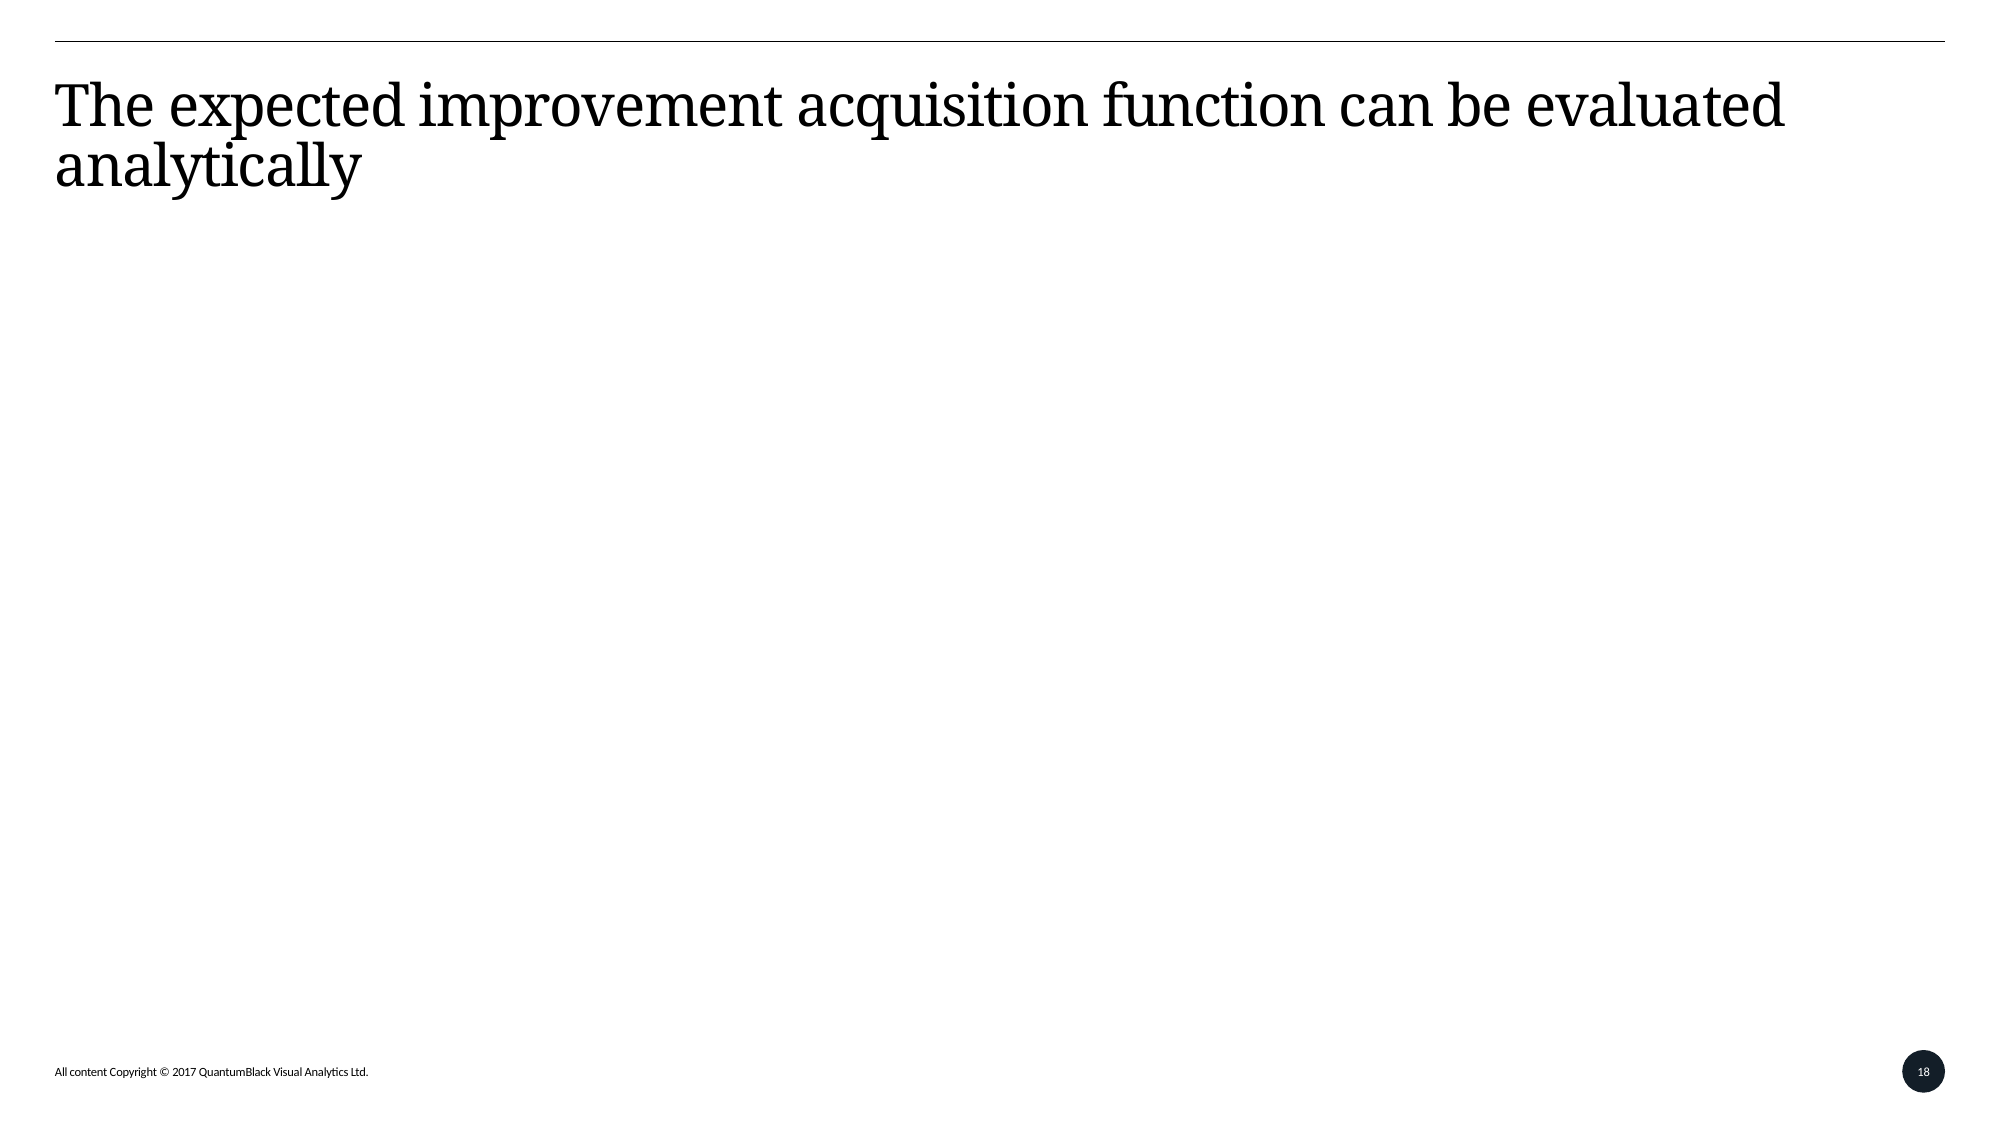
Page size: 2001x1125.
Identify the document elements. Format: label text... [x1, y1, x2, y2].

title The expected improvement acquisition function can be evaluated analytically [55, 107, 1946, 219]
